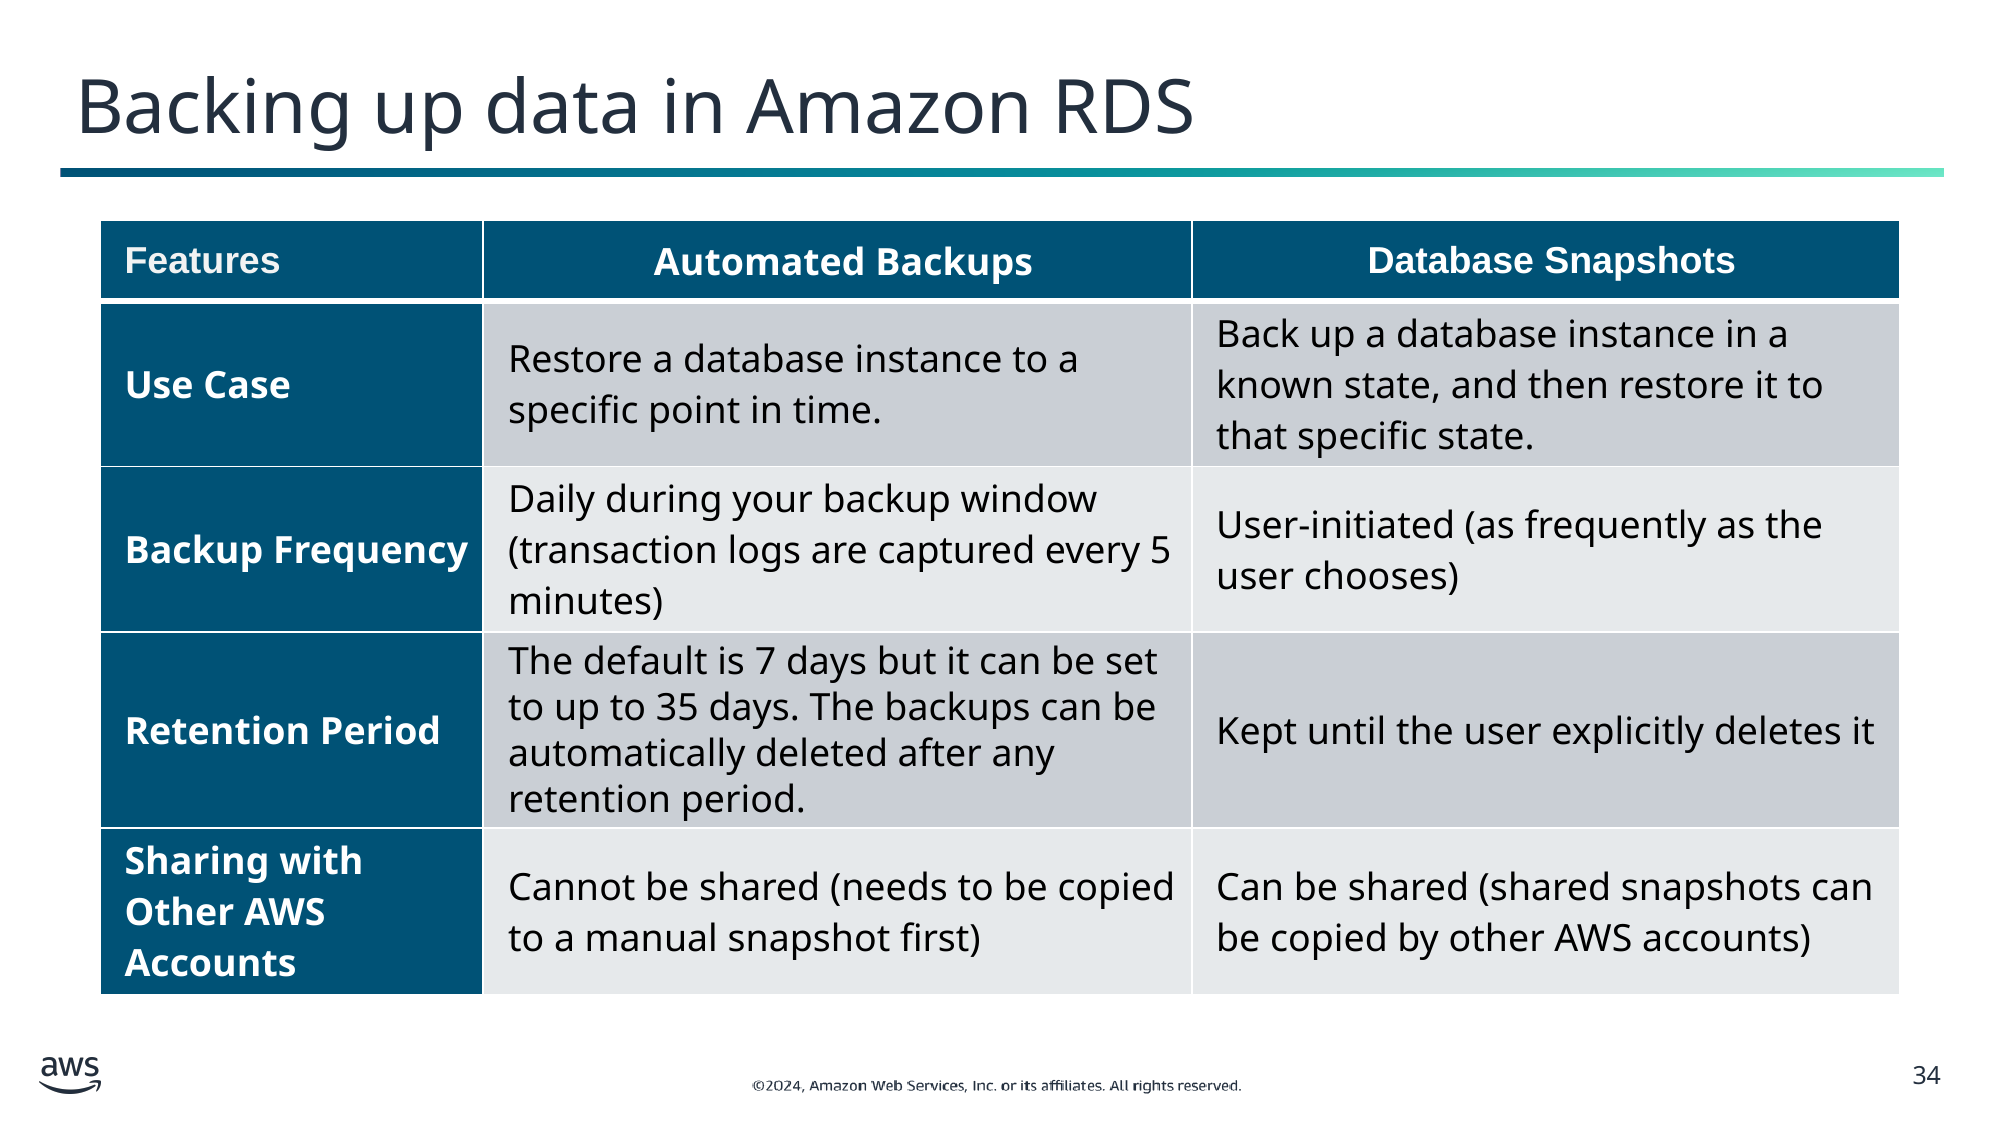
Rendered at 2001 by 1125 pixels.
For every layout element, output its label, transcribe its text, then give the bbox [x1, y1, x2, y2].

table_cell Retention Period [101, 633, 482, 827]
table_cell Restore a database instance to a specific point in time. [484, 304, 1191, 466]
table_cell Can be shared (shared snapshots can be copied by other AWS accounts) [1193, 829, 1899, 994]
picture [682, 168, 1944, 177]
table_header Features [101, 221, 482, 298]
table_cell User-initiated (as frequently as the user chooses) [1193, 467, 1899, 631]
table_cell Backup Frequency [101, 467, 482, 631]
table_cell Cannot be shared (needs to be copied to a manual snapshot first) [484, 829, 1191, 994]
table_header Automated Backups [484, 221, 1191, 298]
picture [706, 1072, 1290, 1100]
table_cell Back up a database instance in a known state, and then restore it to that specific state. [1193, 304, 1899, 466]
picture [39, 1057, 101, 1094]
table_cell Kept until the user explicitly deletes it [1193, 633, 1899, 827]
slide_number ‹#› [1861, 1057, 1941, 1095]
table_cell Use Case [101, 304, 482, 466]
table_header Database Snapshots [1193, 221, 1899, 298]
table_cell Daily during your backup window (transaction logs are captured every 5 minutes) [484, 467, 1191, 631]
title Backing up data in Amazon RDS [60, 49, 1941, 170]
table_cell The default is 7 days but it can be set to up to 35 days. The backups can be automatically deleted after any retention period. [484, 633, 1191, 827]
table_cell Sharing with Other AWS Accounts [101, 829, 482, 994]
